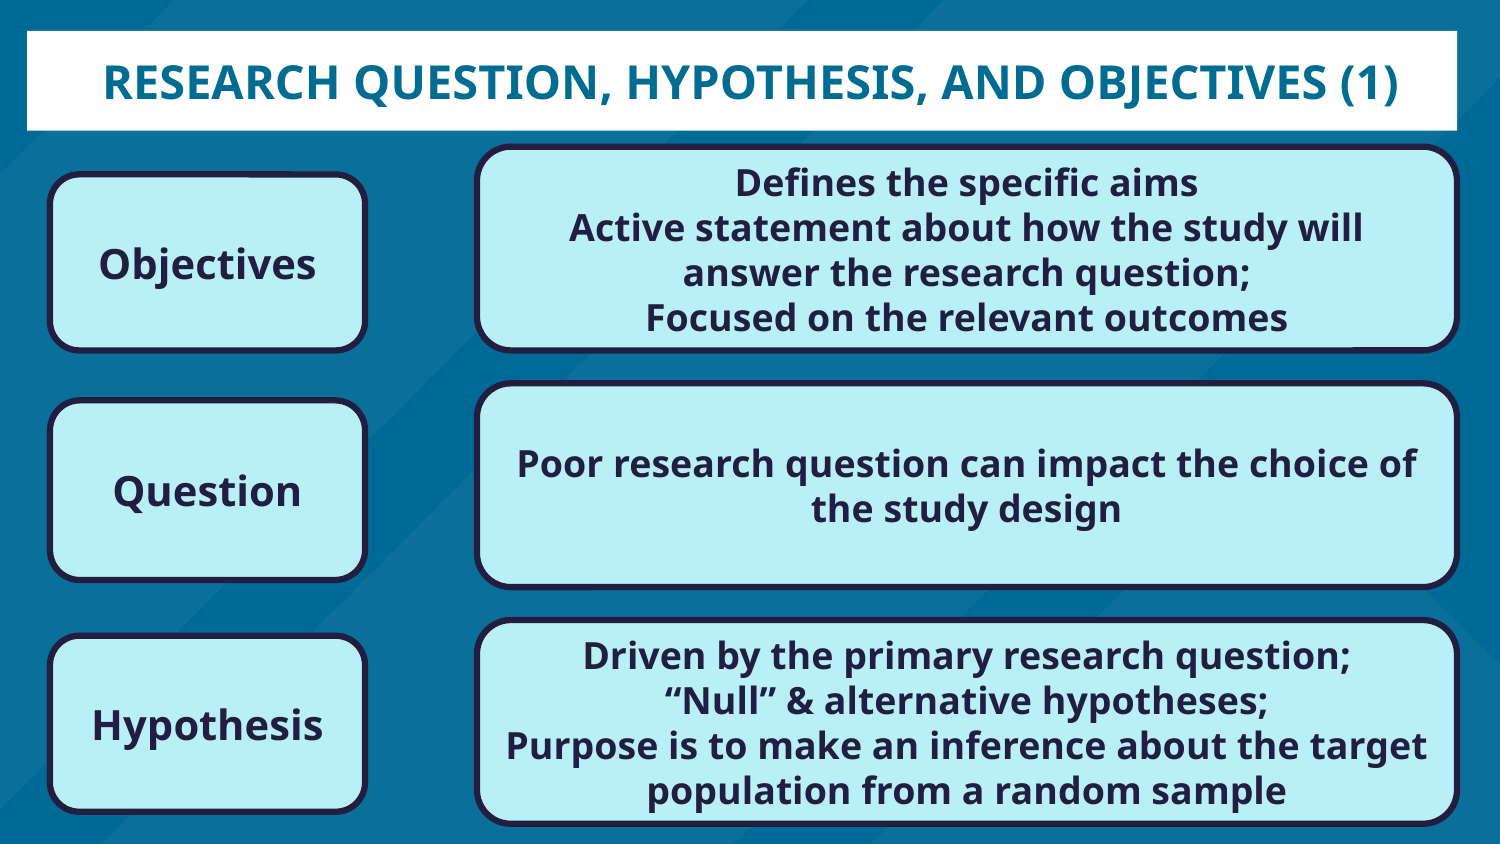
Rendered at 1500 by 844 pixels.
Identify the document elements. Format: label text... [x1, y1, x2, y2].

text_box Poor research question can impact the choice of the study design [474, 381, 1460, 590]
text_box Driven by the primary research question; “Null” & alternative hypotheses; Purpose is to make an inference about the target population from a random sample [474, 617, 1460, 826]
text_box Defines the specific aims Active statement about how the study will answer the research question; Focused on the relevant outcomes [474, 144, 1460, 353]
text_box Question [47, 398, 368, 583]
title Research question, hypothesis, and objectives (1) [27, 30, 1458, 131]
text_box Hypothesis [47, 633, 368, 814]
text_box Objectives [47, 172, 368, 353]
